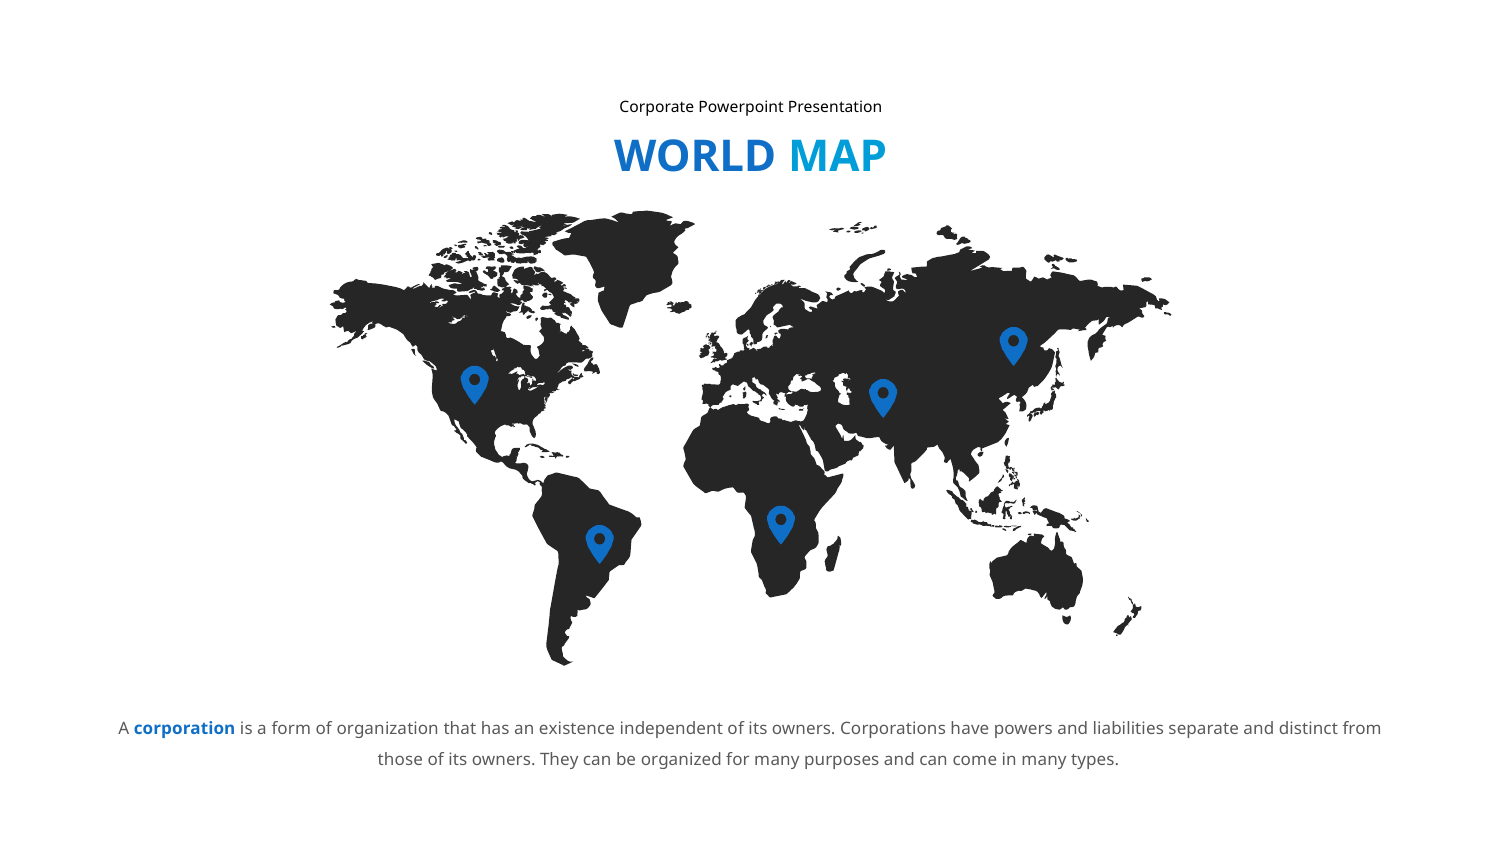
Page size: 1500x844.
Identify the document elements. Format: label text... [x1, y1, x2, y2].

text_box [329, 262, 642, 666]
text_box [585, 525, 614, 564]
text_box [989, 531, 1083, 610]
text_box [460, 365, 489, 405]
text_box [1062, 615, 1071, 625]
text_box [869, 379, 898, 418]
text_box [496, 213, 581, 264]
text_box WORLD MAP [500, 124, 1001, 188]
text_box [475, 236, 506, 248]
text_box [552, 210, 696, 328]
text_box [936, 225, 971, 245]
text_box [1113, 596, 1142, 637]
text_box [999, 327, 1028, 366]
text_box [436, 247, 477, 264]
text_box [453, 240, 468, 249]
text_box Corporate Powerpoint Presentation [477, 89, 1025, 124]
text_box [845, 222, 877, 234]
text_box [767, 505, 795, 545]
text_box [477, 251, 496, 261]
text_box [683, 246, 1170, 598]
text_box A corporation is a form of organization that has an existence independent of its owners. Corporations have powers and liabilities separate and distinct from those of its owners. They can be organized for many purposes and can come in many types. [86, 699, 1418, 777]
text_box [828, 227, 845, 233]
